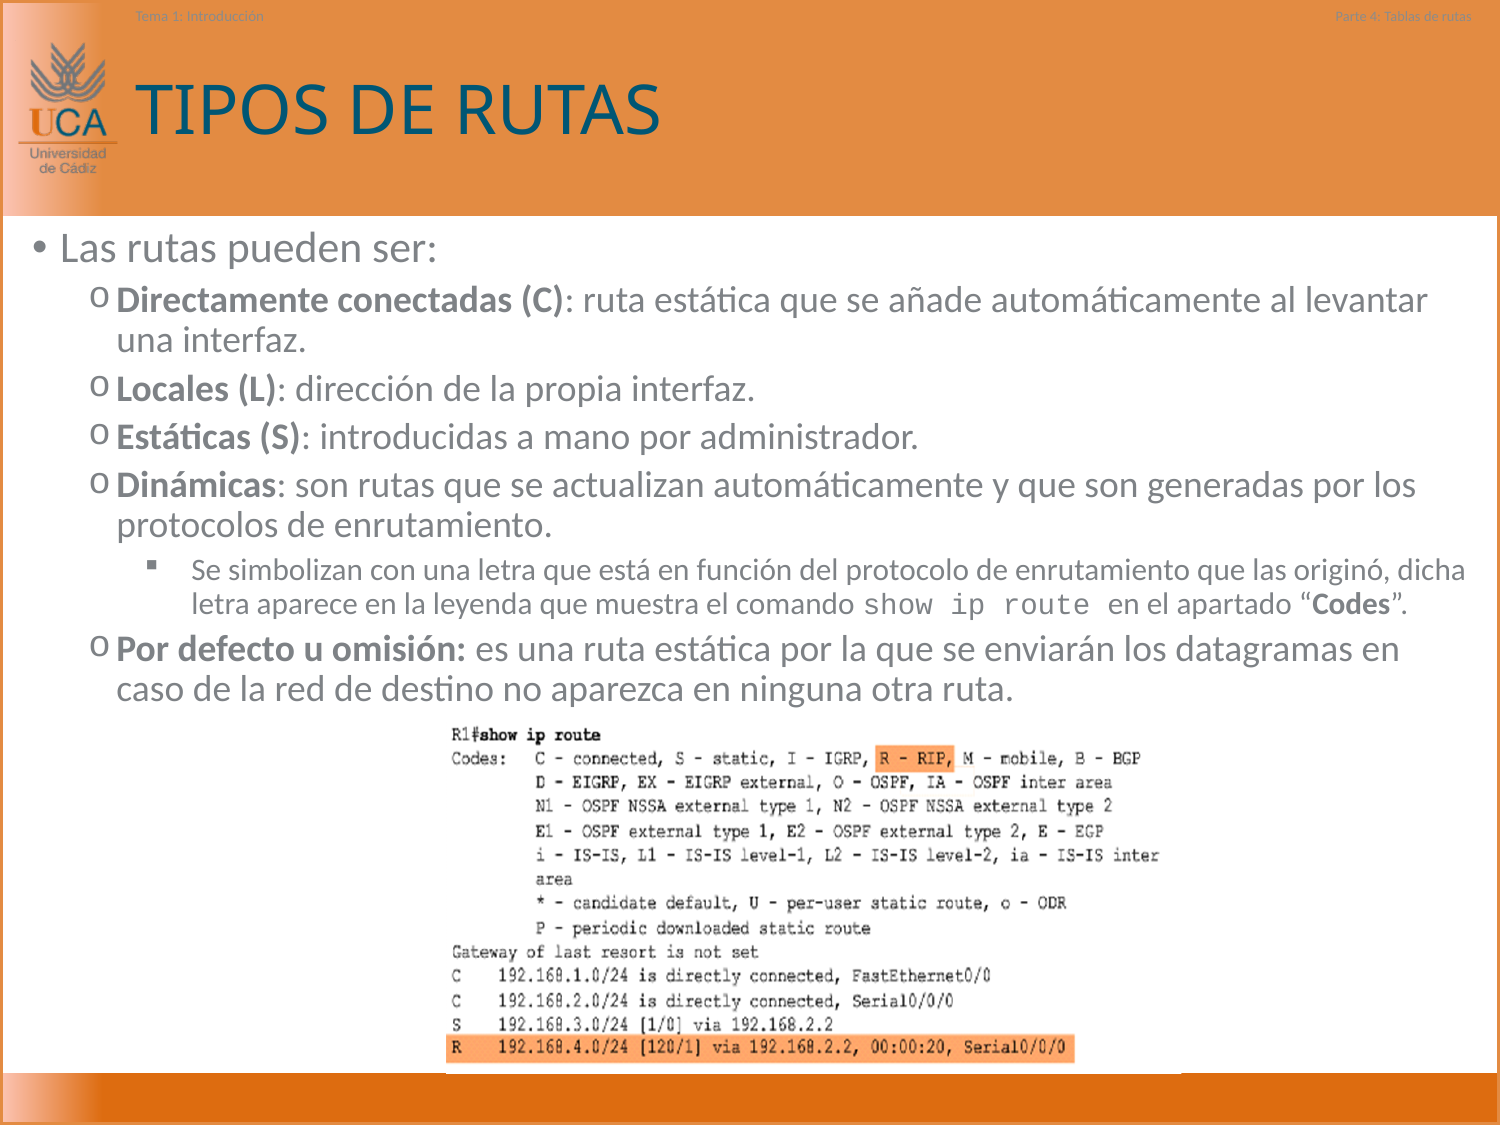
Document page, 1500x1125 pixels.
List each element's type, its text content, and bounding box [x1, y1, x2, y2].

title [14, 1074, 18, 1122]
list Parte 4: Tablas de rutas [841, 1, 1488, 33]
list Tema 1: Introducción [120, 1, 831, 33]
picture [15, 40, 121, 176]
list Las rutas pueden ser: Directamente conectadas (C): ruta estática que se añade automáticamente al levantar una interfaz. Locales (L): dirección de la propia interfaz. Estáticas (S): introducidas a mano por administrador. Dinámicas: son rutas que se actualizan automáticamente y que son generadas por los protocolos de enrutamiento. Se simbolizan con una letra que está en función del protocolo de enrutamiento que las originó, dicha letra aparece en la leyenda que muestra el comando show ip route en el apartado “Codes”. Por defecto u omisión: es una ruta estática por la que se enviarán los datagramas en caso de la red de destino no aparezca en ninguna otra ruta. [17, 217, 1489, 1066]
title TIPOS DE RUTAS [120, 48, 1488, 176]
picture [446, 722, 1182, 1074]
